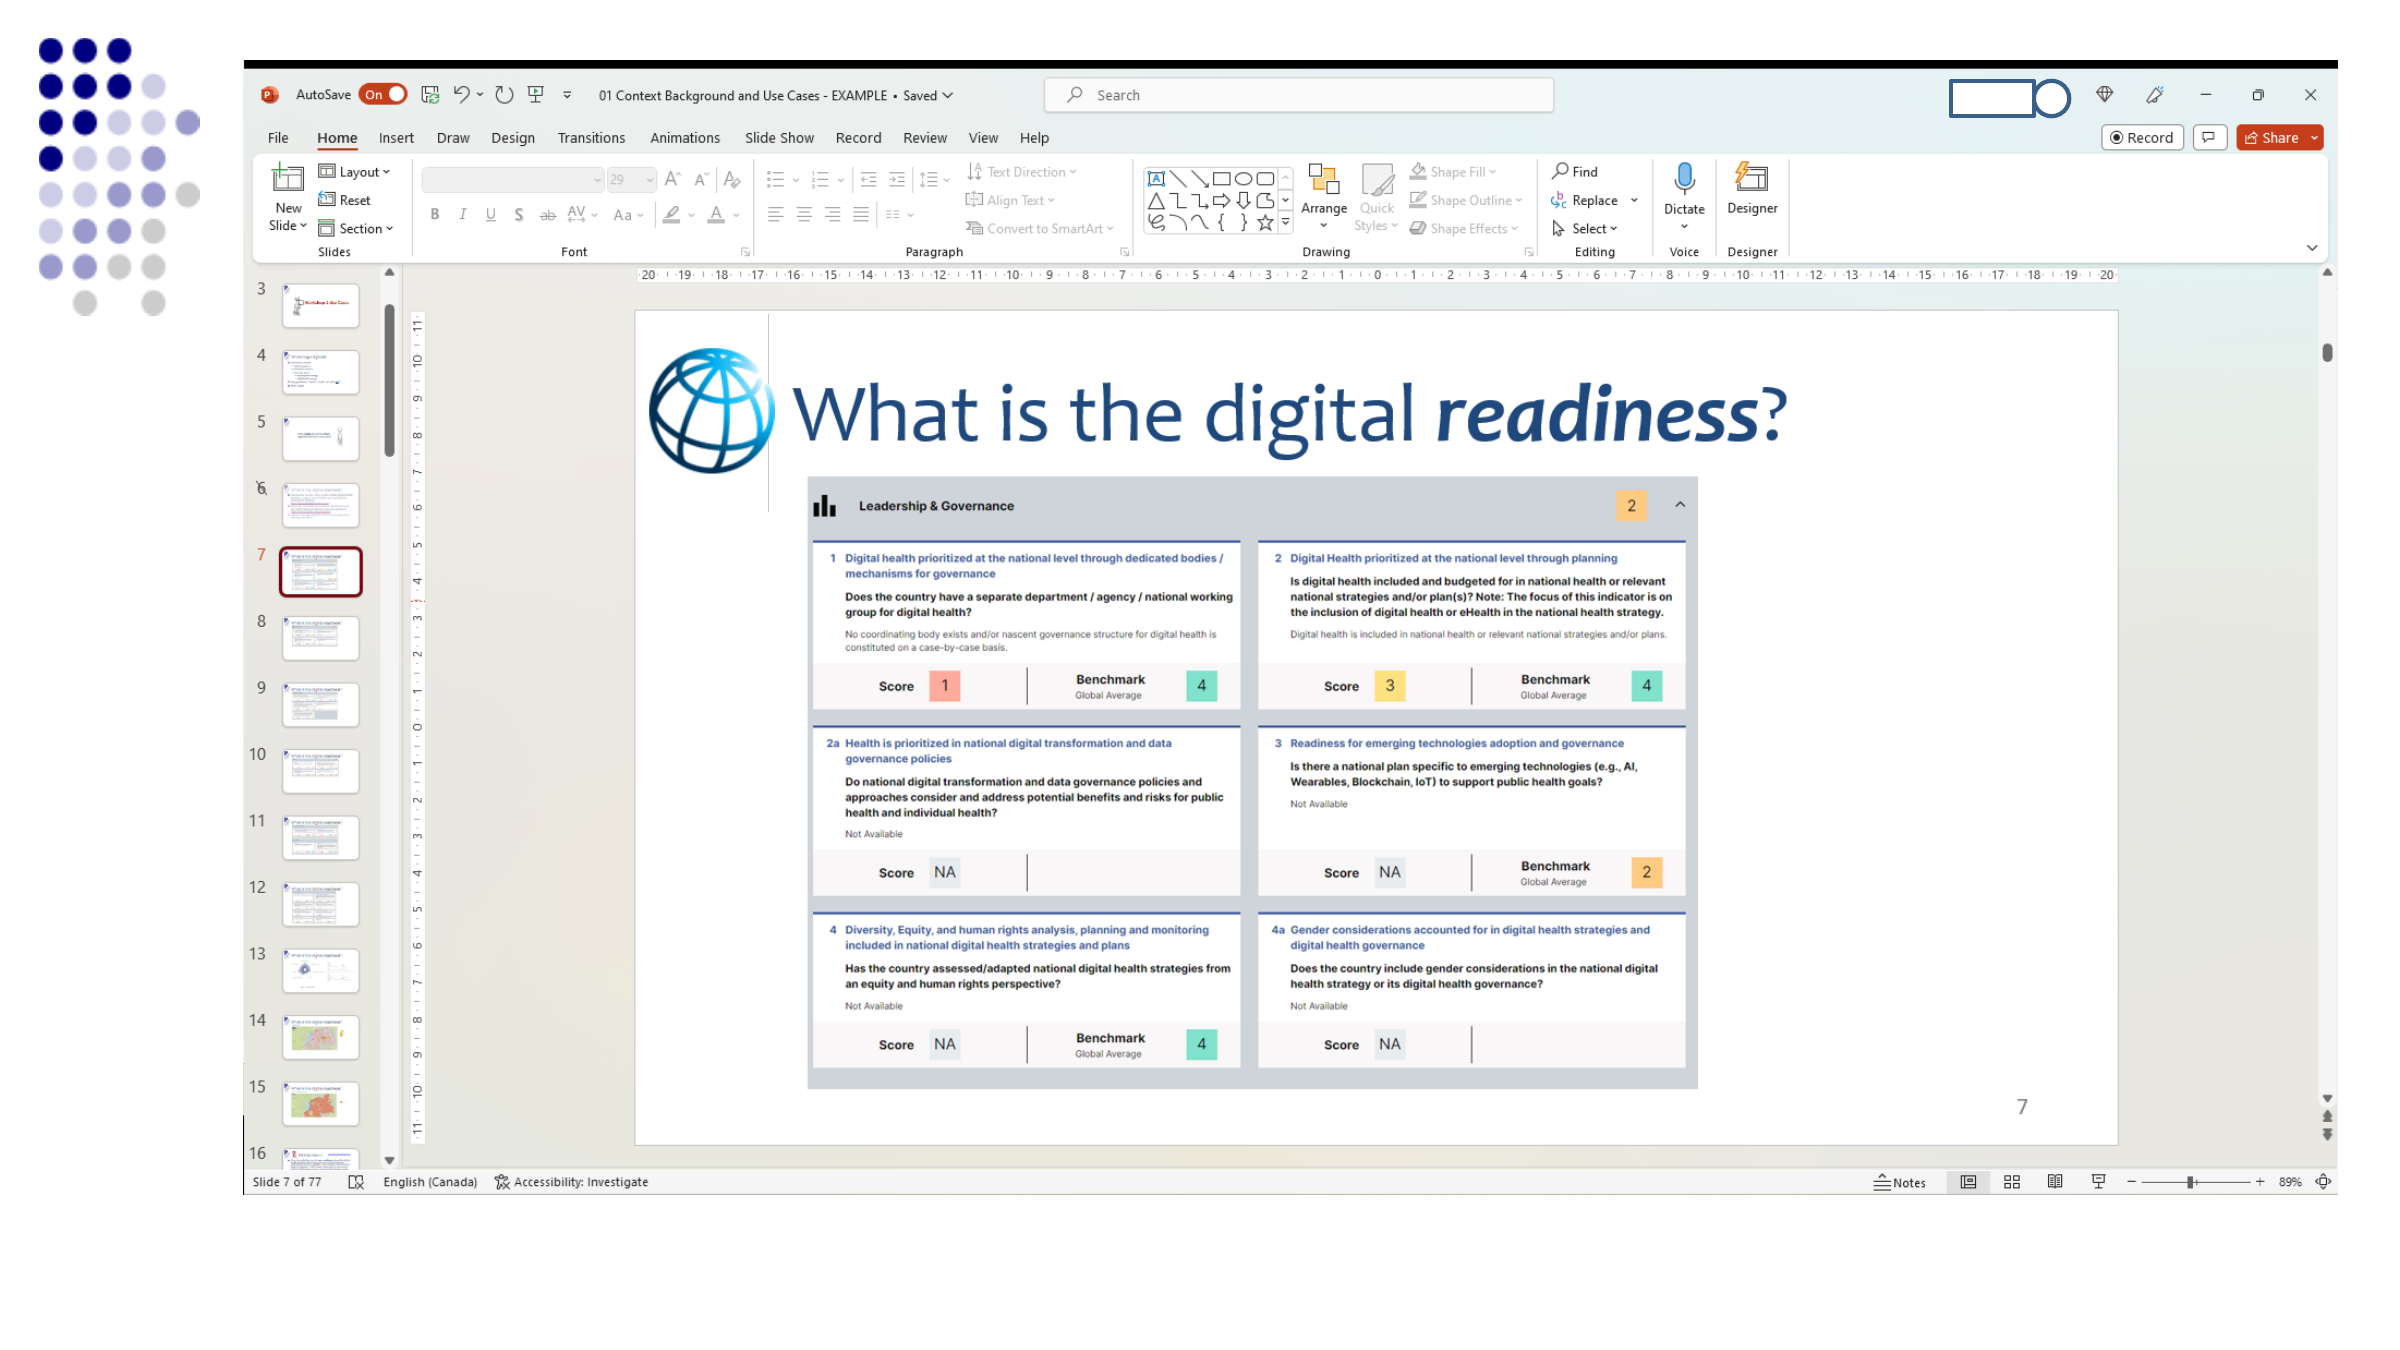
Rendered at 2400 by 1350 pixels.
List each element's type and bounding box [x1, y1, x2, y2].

picture [242, 60, 2338, 1196]
picture [39, 38, 200, 316]
